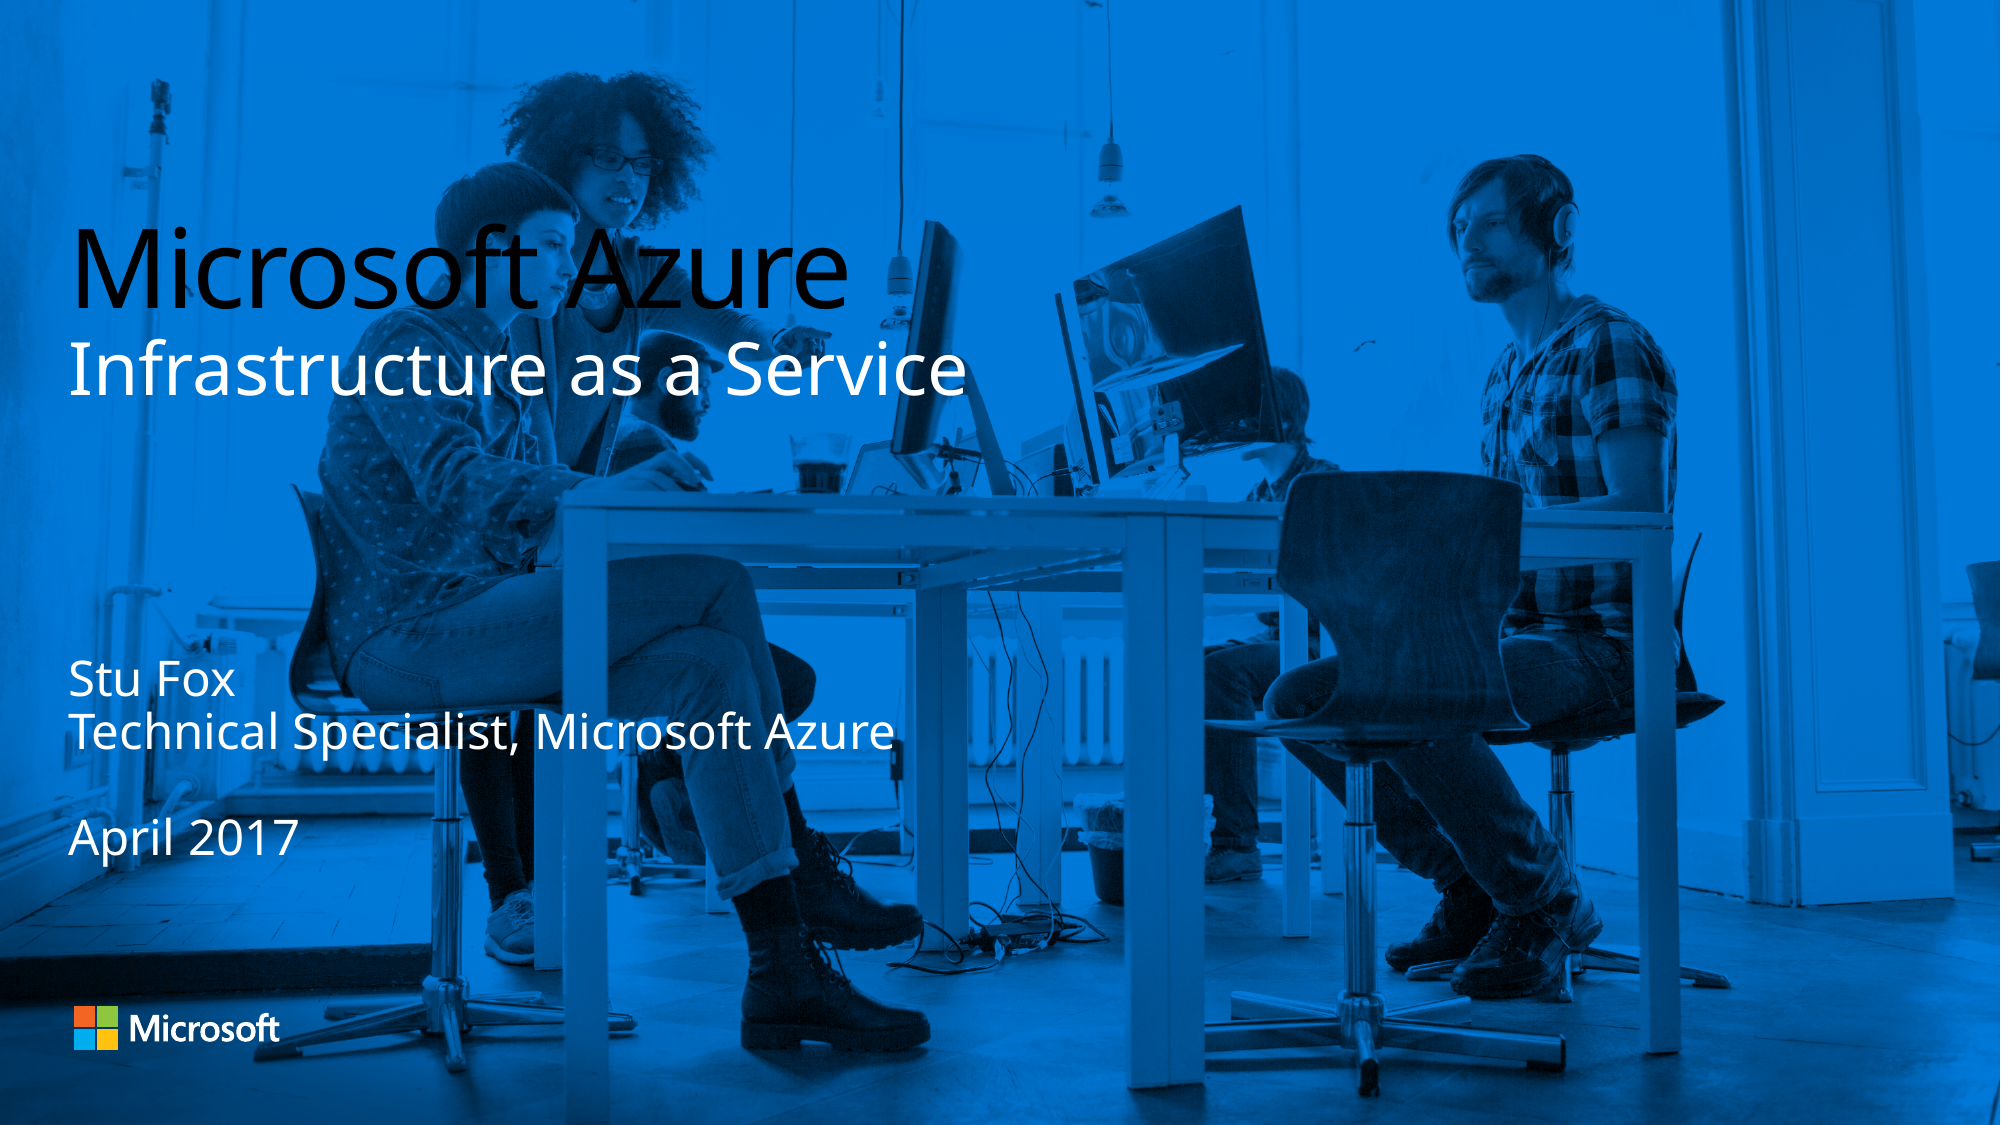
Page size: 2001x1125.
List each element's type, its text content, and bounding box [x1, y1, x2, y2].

list Stu Fox Technical Specialist, Microsoft Azure April 2017 [44, 636, 1417, 1003]
picture [0, 0, 2000, 1125]
title Microsoft Azure Infrastructure as a Service [44, 198, 1417, 390]
